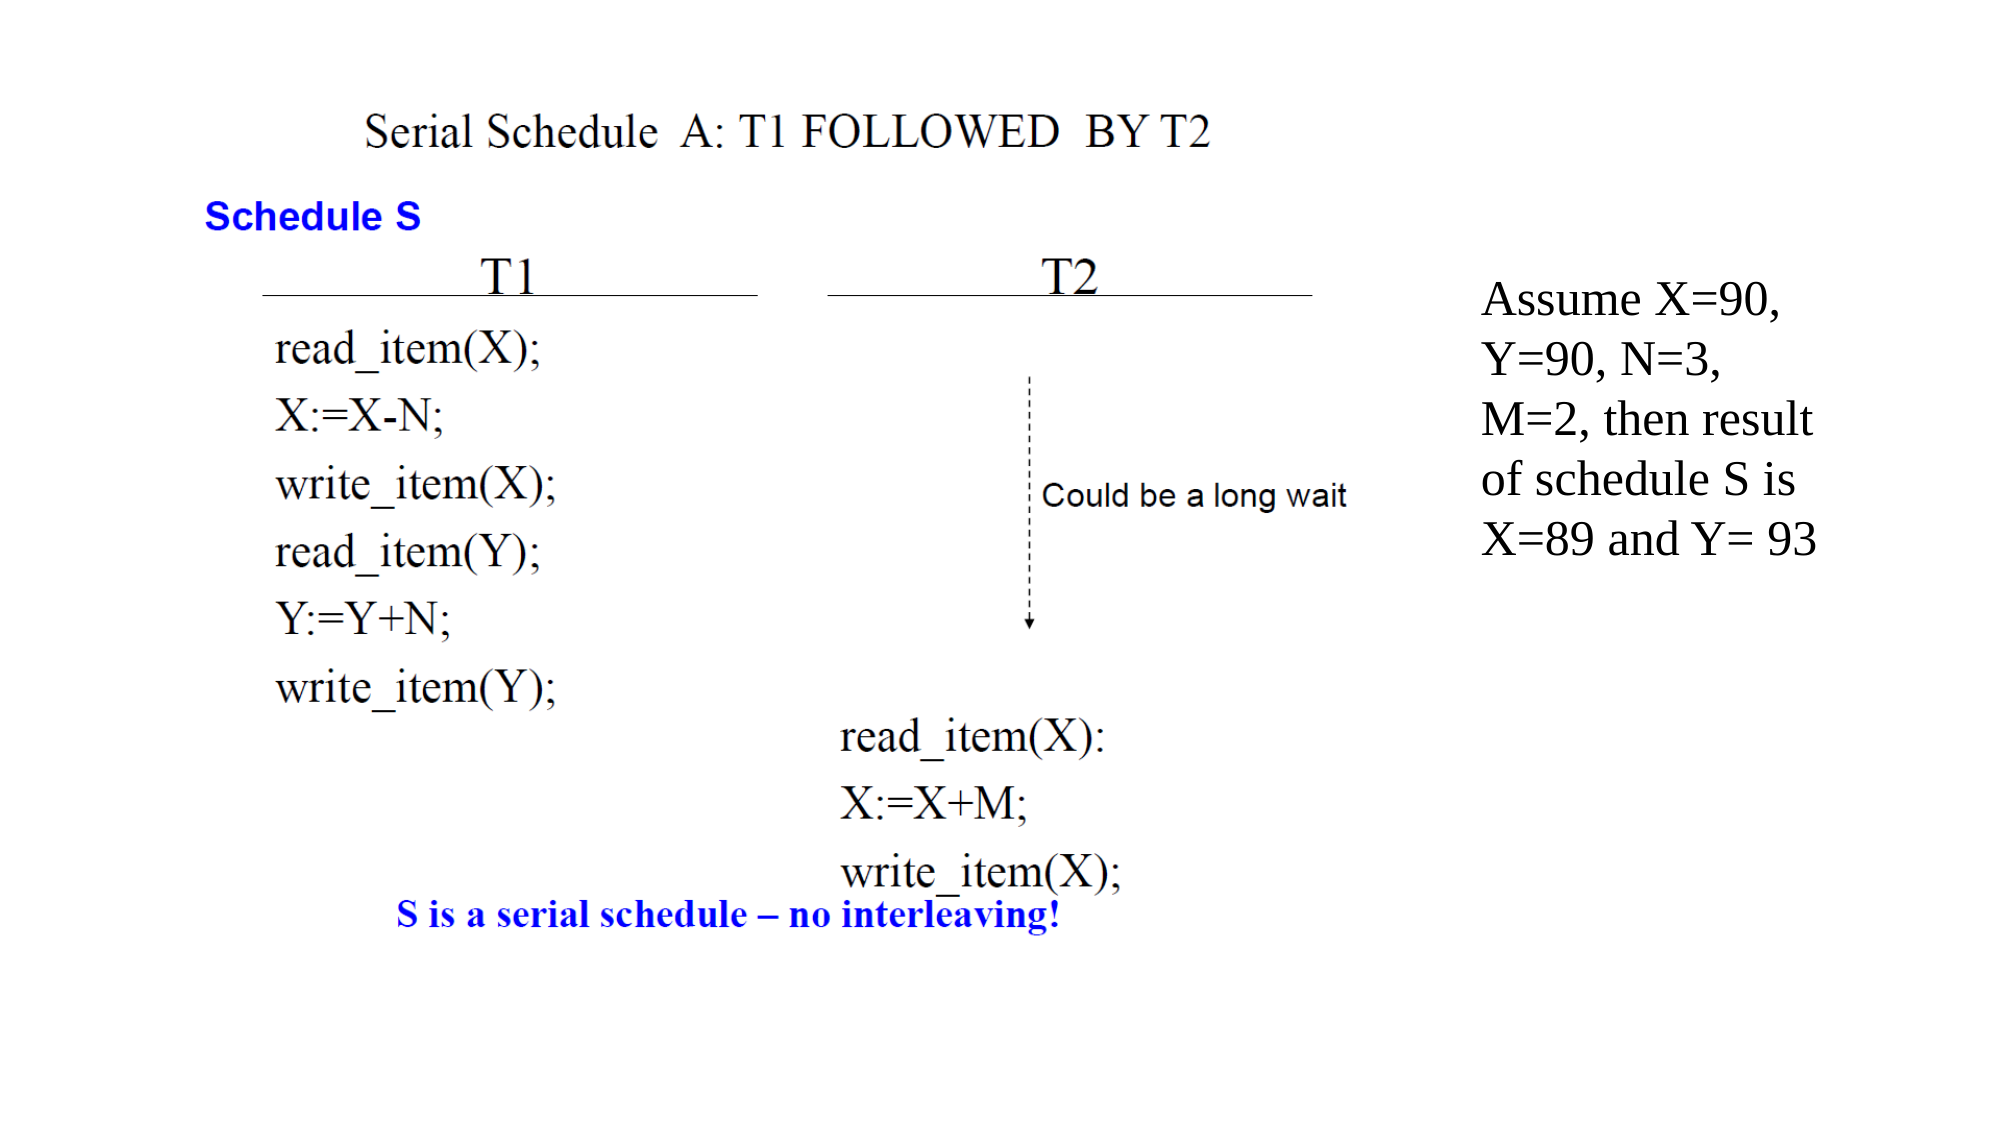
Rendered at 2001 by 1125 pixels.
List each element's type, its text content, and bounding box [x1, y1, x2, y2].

picture [202, 100, 1351, 949]
text_box Assume X=90, Y=90, N=3, M=2, then result of schedule S is X=89 and Y= 93 [1465, 258, 1838, 573]
